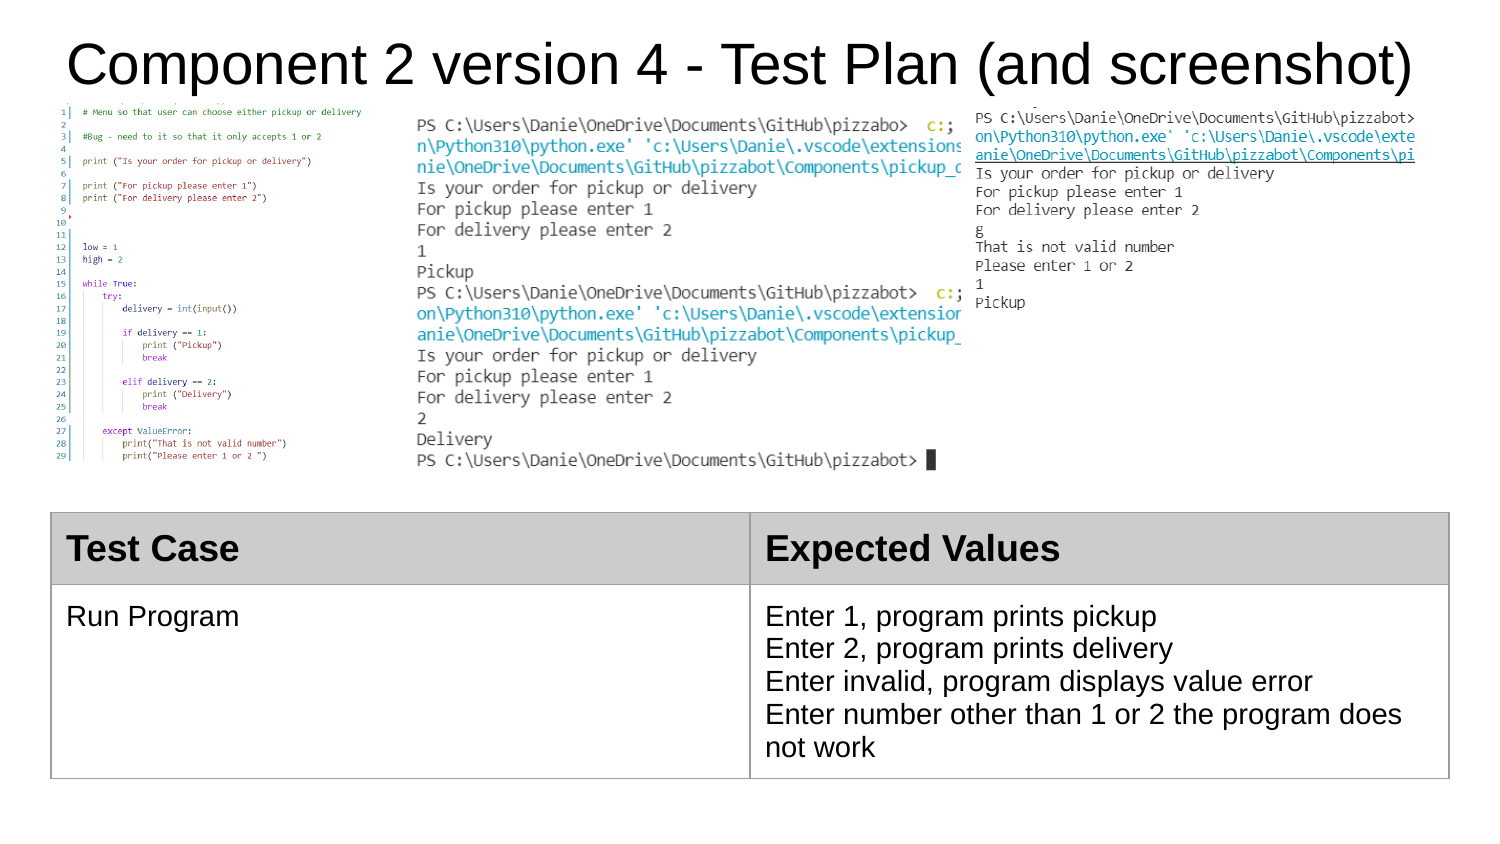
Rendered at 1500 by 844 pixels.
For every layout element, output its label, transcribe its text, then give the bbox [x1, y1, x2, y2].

table_cell Run Program [52, 585, 749, 778]
title Component 2 version 4 - Test Plan (and screenshot) [51, 10, 1449, 105]
table_cell Enter 1, program prints pickup Enter 2, program prints delivery Enter invalid, program displays value error Enter number other than 1 or 2 the program does not work [751, 585, 1448, 778]
table_header Expected Values [751, 513, 1448, 584]
picture [47, 103, 399, 461]
picture [403, 106, 961, 487]
picture [970, 106, 1416, 310]
table_header Test Case [52, 513, 749, 584]
